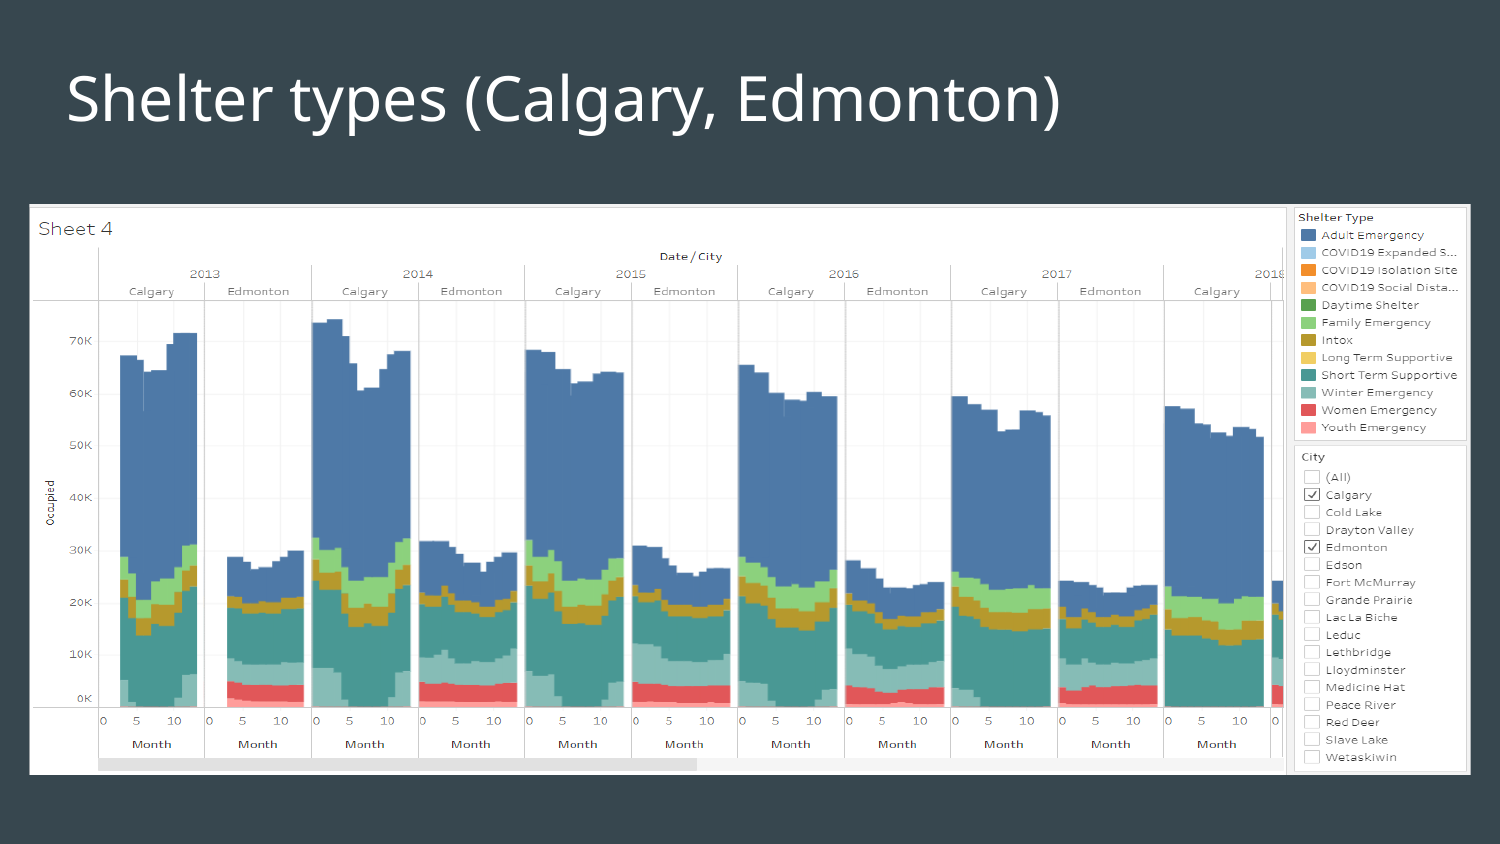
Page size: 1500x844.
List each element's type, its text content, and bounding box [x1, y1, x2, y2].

picture [29, 203, 1471, 776]
title Shelter types (Calgary, Edmonton) [51, 44, 1449, 139]
